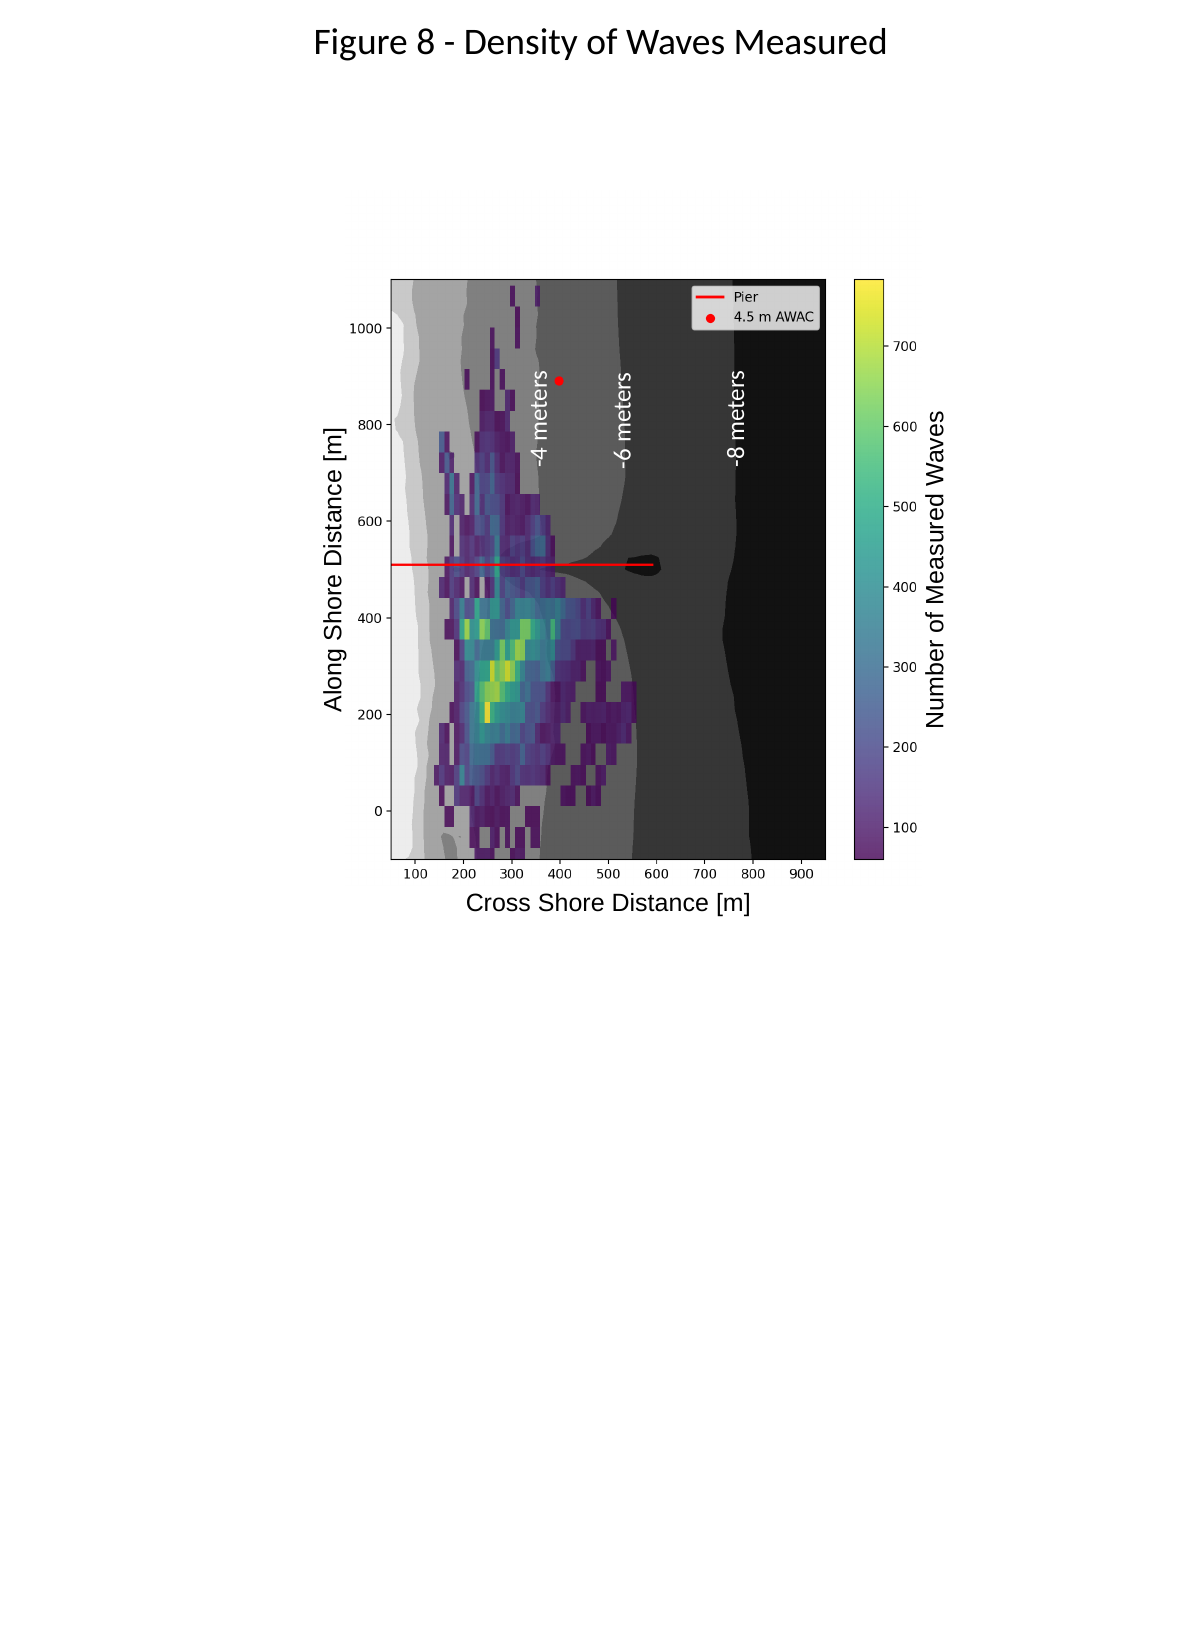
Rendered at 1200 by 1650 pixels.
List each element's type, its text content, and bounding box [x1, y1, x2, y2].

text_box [276, 169, 980, 955]
text_box Figure 8 - Density of Waves Measured [298, 9, 904, 70]
